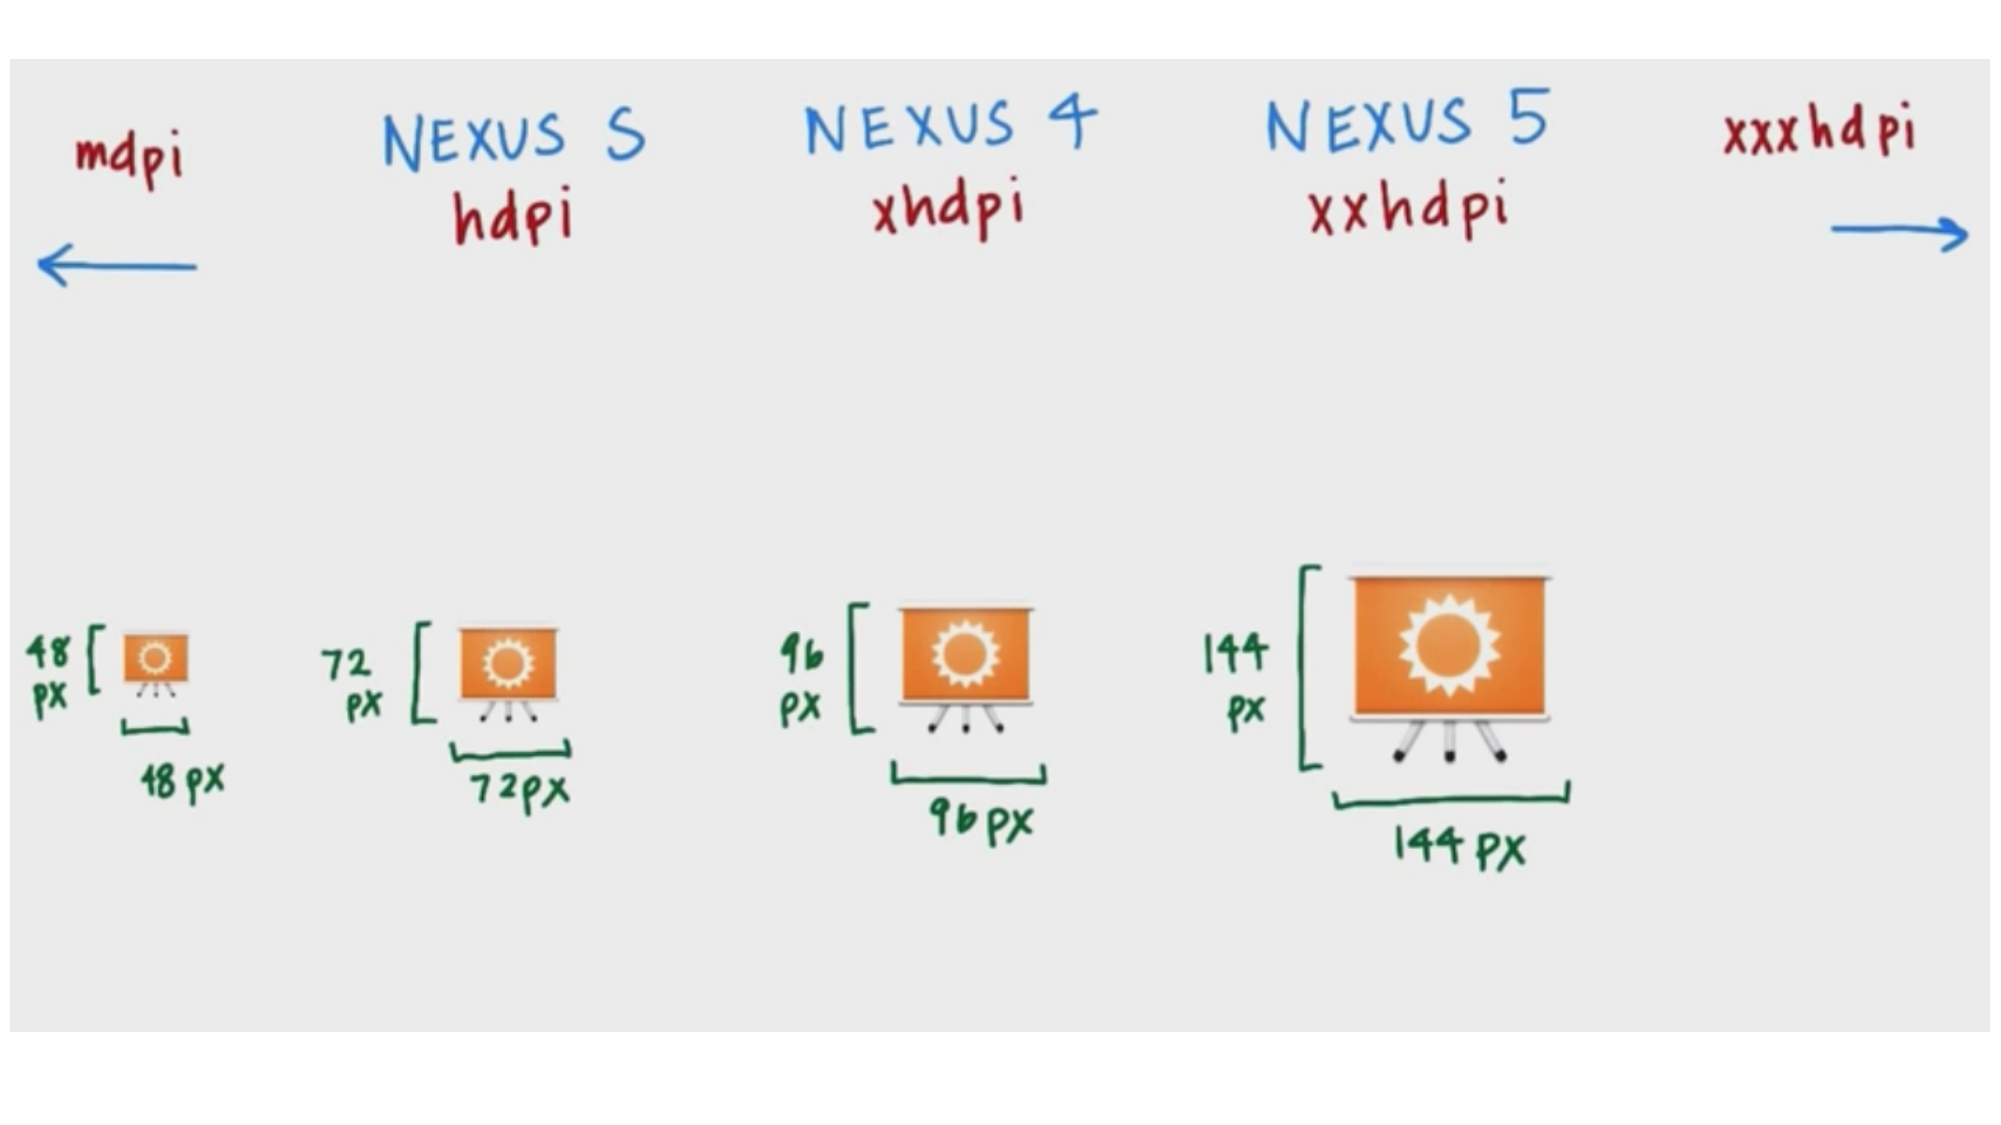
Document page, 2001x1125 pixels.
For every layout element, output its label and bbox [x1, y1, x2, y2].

picture [10, 59, 1990, 1032]
